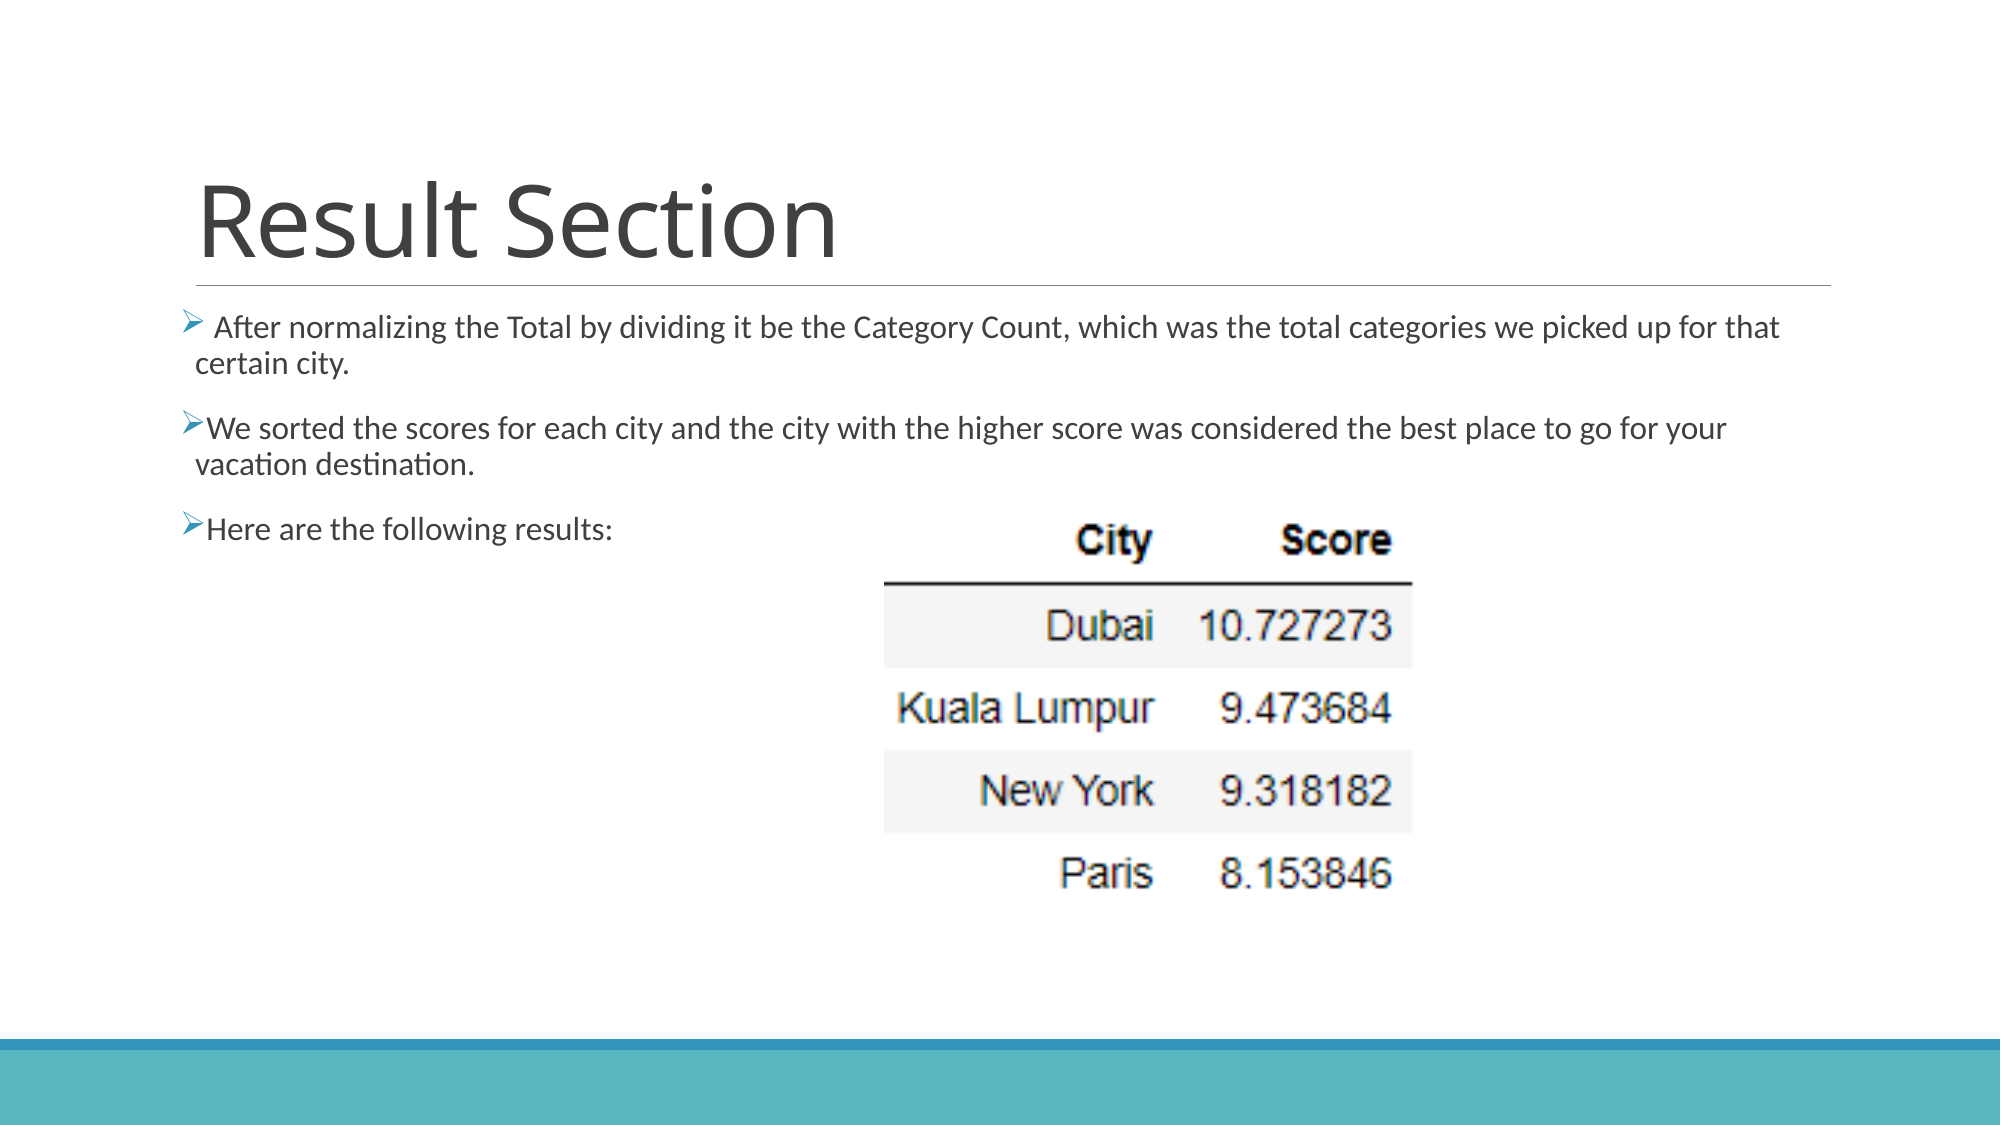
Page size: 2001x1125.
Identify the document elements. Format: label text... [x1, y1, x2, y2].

list After normalizing the Total by dividing it be the Category Count, which was the total categories we picked up for that certain city. We sorted the scores for each city and the city with the higher score was considered the best place to go for your vacation destination. Here are the following results: [180, 302, 1830, 963]
picture [883, 466, 1450, 933]
title Result Section [180, 47, 1830, 285]
